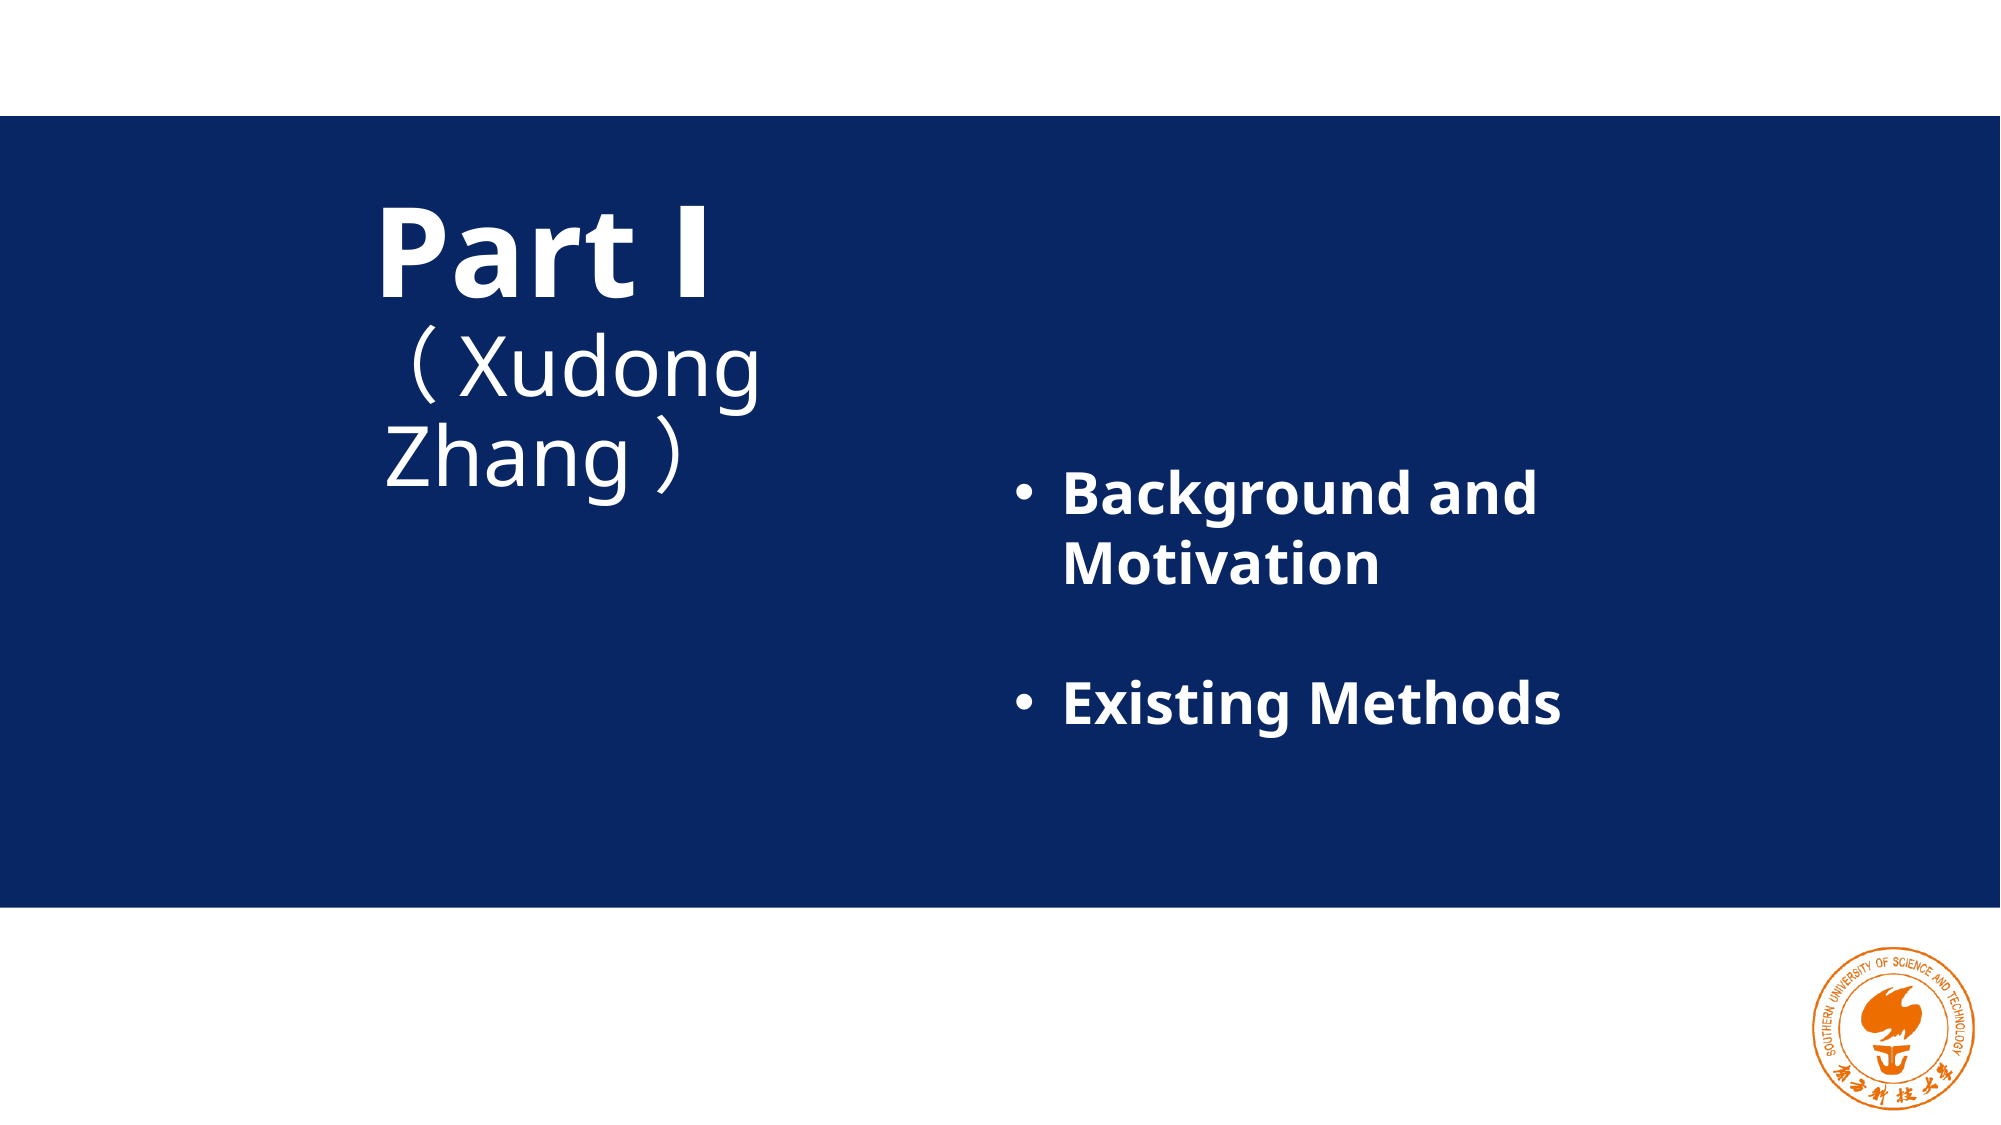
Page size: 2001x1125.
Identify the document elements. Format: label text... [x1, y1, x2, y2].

title Part Ⅰ （Xudong Zhang） [176, 181, 945, 512]
picture [1809, 944, 1979, 1113]
text_box [0, 115, 2000, 909]
text_box Background and Motivation Existing Methods [999, 448, 1613, 744]
